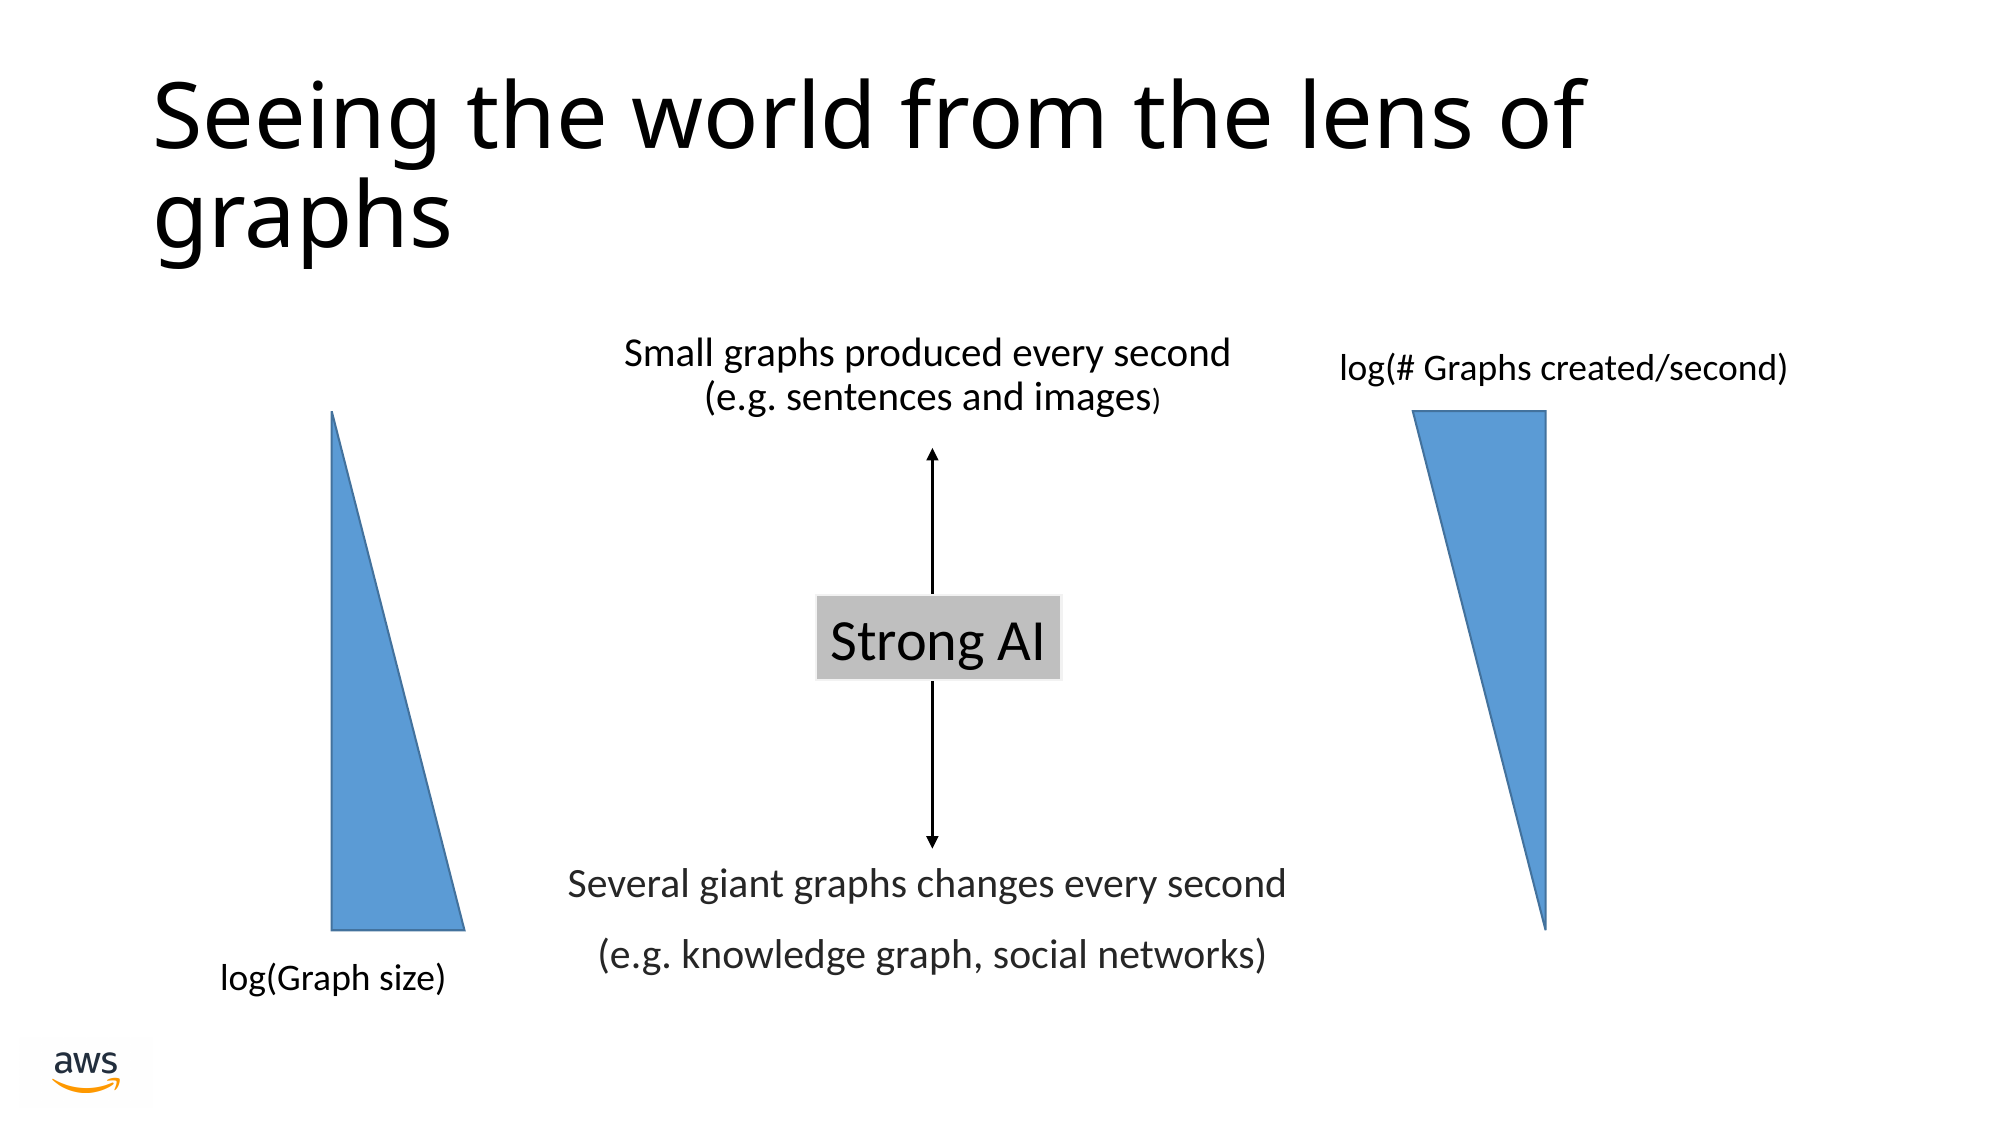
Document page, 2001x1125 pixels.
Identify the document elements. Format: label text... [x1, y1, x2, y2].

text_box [1321, 335, 1808, 931]
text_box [203, 411, 465, 1007]
list Small graphs produced every second (e.g. sentences and images) [602, 323, 1263, 448]
text_box Several giant graphs changes every second (e.g. knowledge graph, social networks) [523, 848, 1321, 925]
picture [19, 1037, 153, 1108]
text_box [814, 447, 1064, 849]
title Seeing the world from the lens of graphs [137, 59, 1863, 278]
